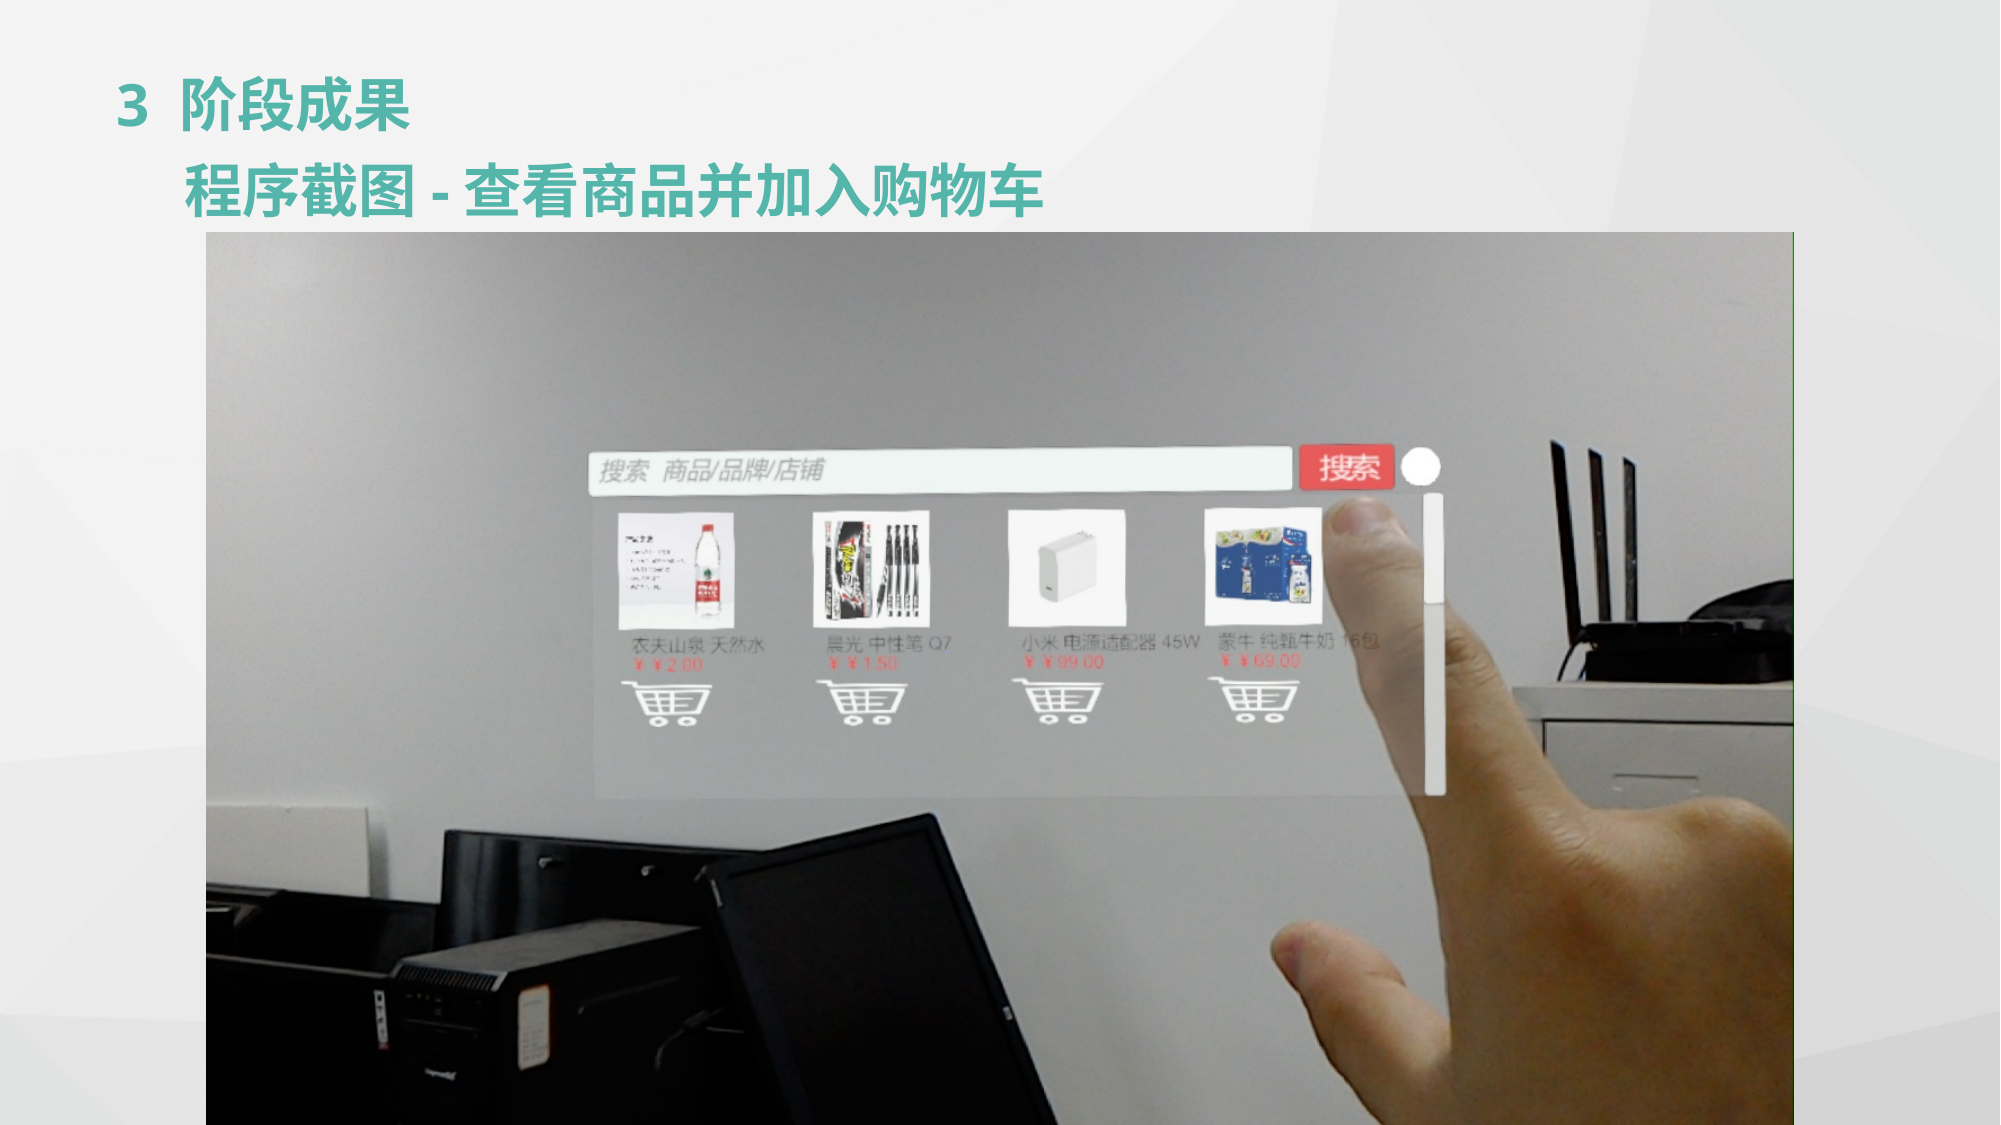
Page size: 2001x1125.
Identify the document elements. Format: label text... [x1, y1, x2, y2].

text_box 3 阶段成果 [102, 60, 428, 146]
text_box 程序截图-查看商品并加入购物车 [163, 146, 1067, 232]
picture [0, 0, 2000, 1125]
